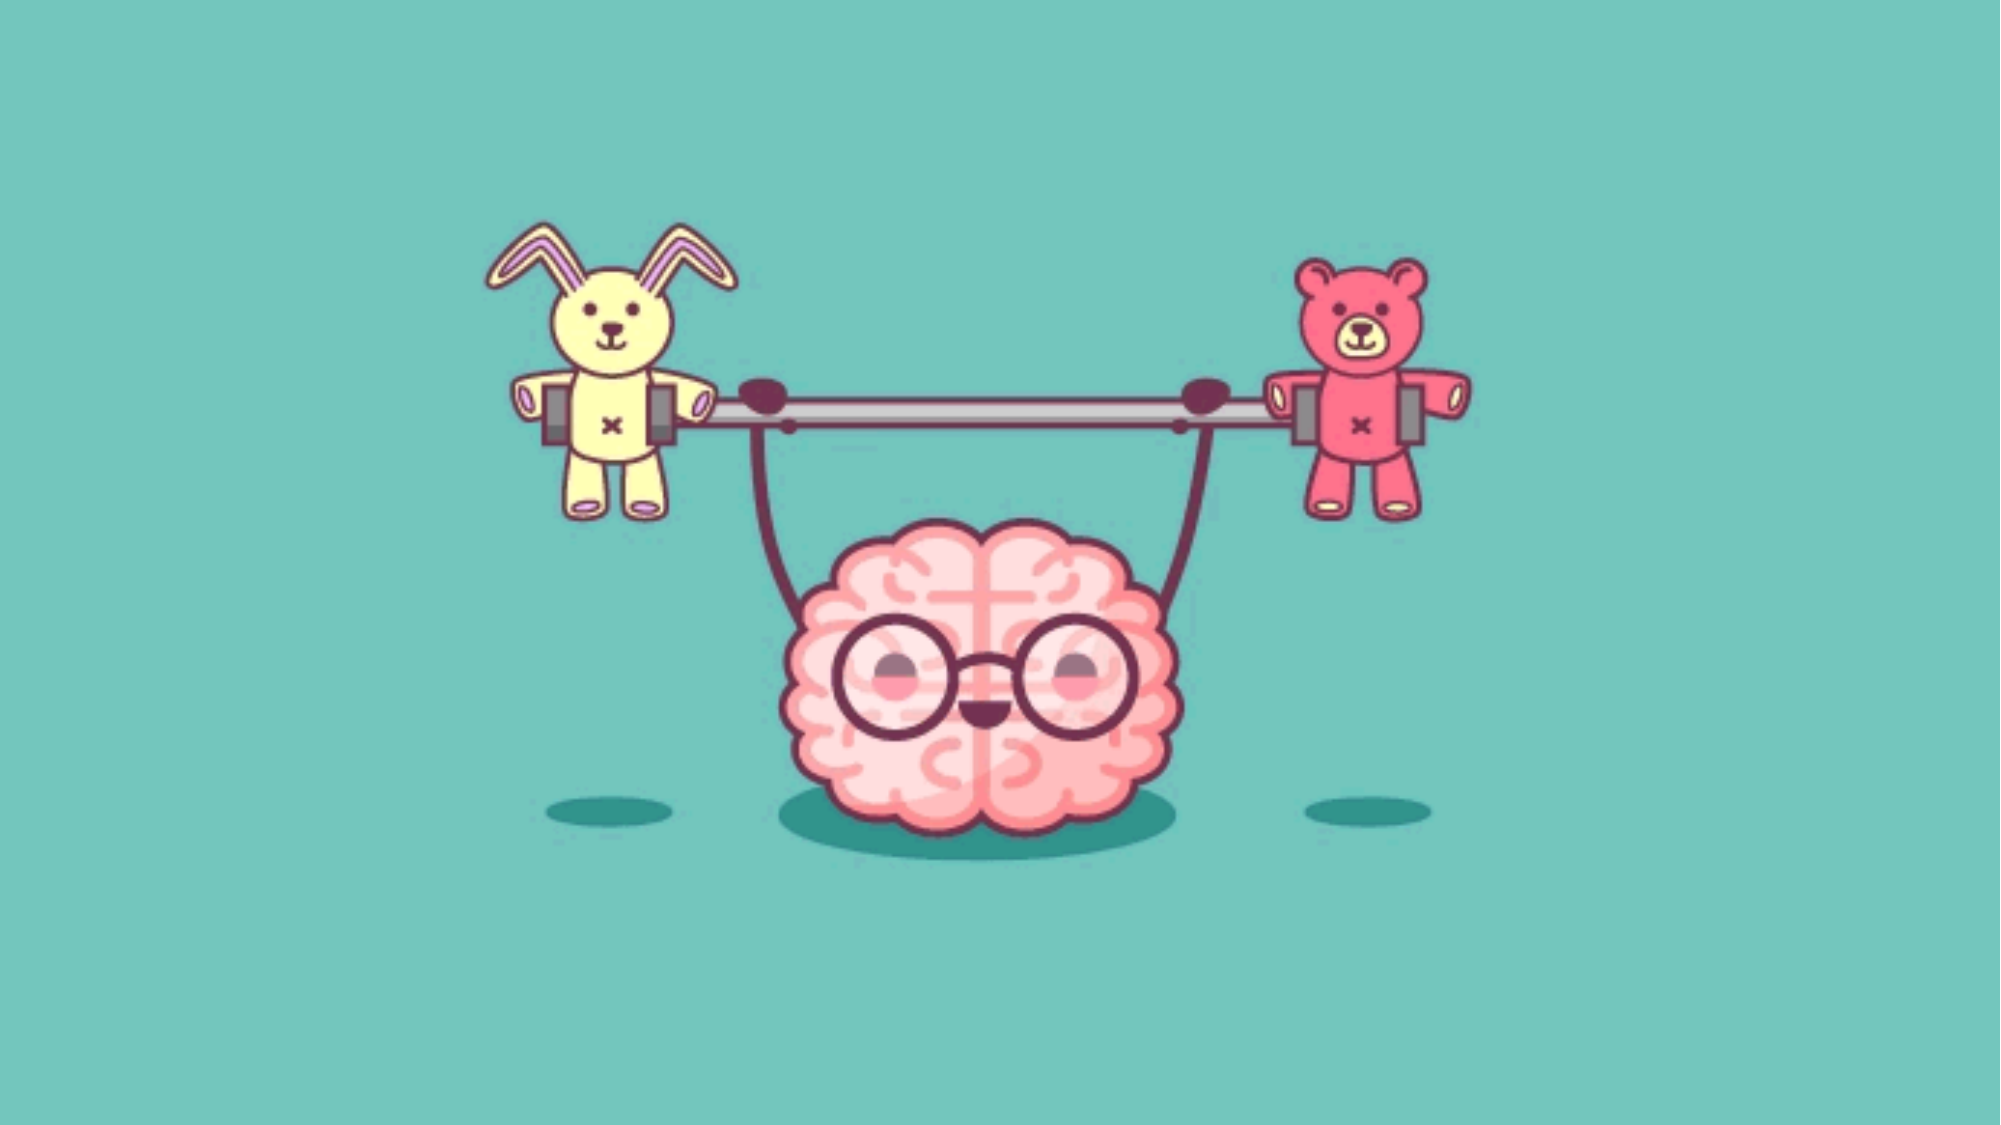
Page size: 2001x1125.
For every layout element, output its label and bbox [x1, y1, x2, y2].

picture [276, 128, 1724, 997]
